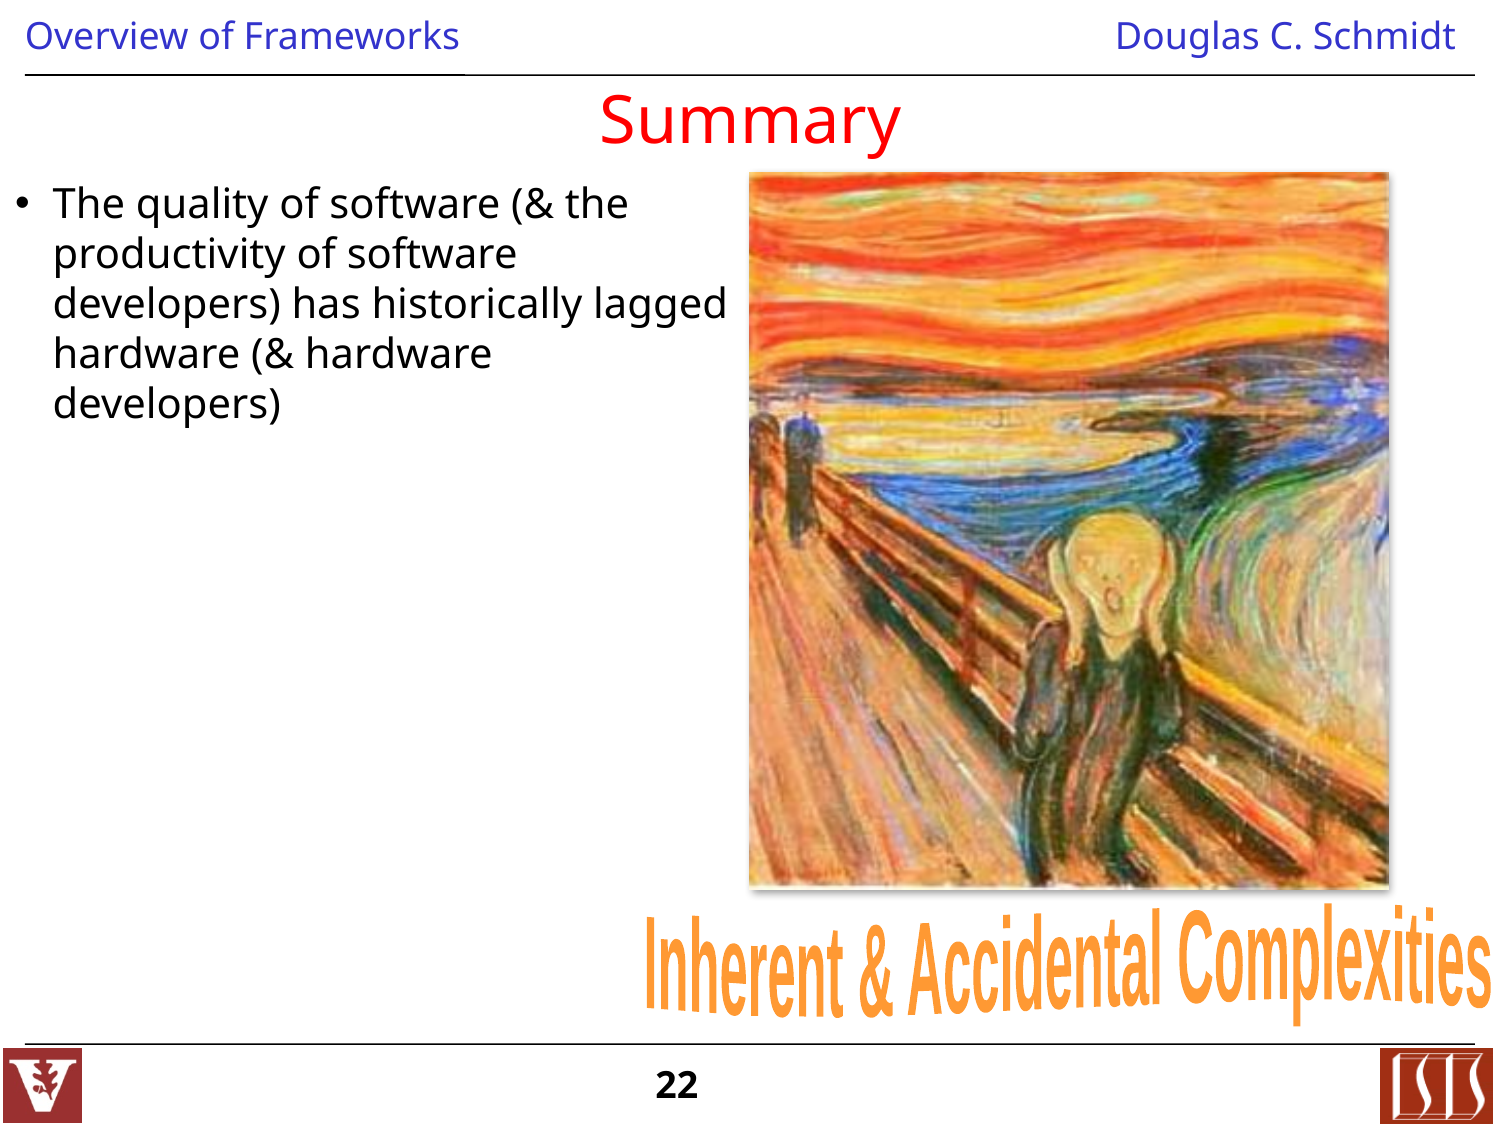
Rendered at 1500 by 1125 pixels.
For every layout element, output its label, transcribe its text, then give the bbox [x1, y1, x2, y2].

text_box The quality of software (& the productivity of software developers) has historically lagged hardware (& hardware developers) [0, 169, 745, 435]
picture [1380, 1048, 1493, 1124]
picture [3, 1048, 82, 1123]
title Summary [1, 48, 1500, 200]
picture [749, 171, 1389, 890]
